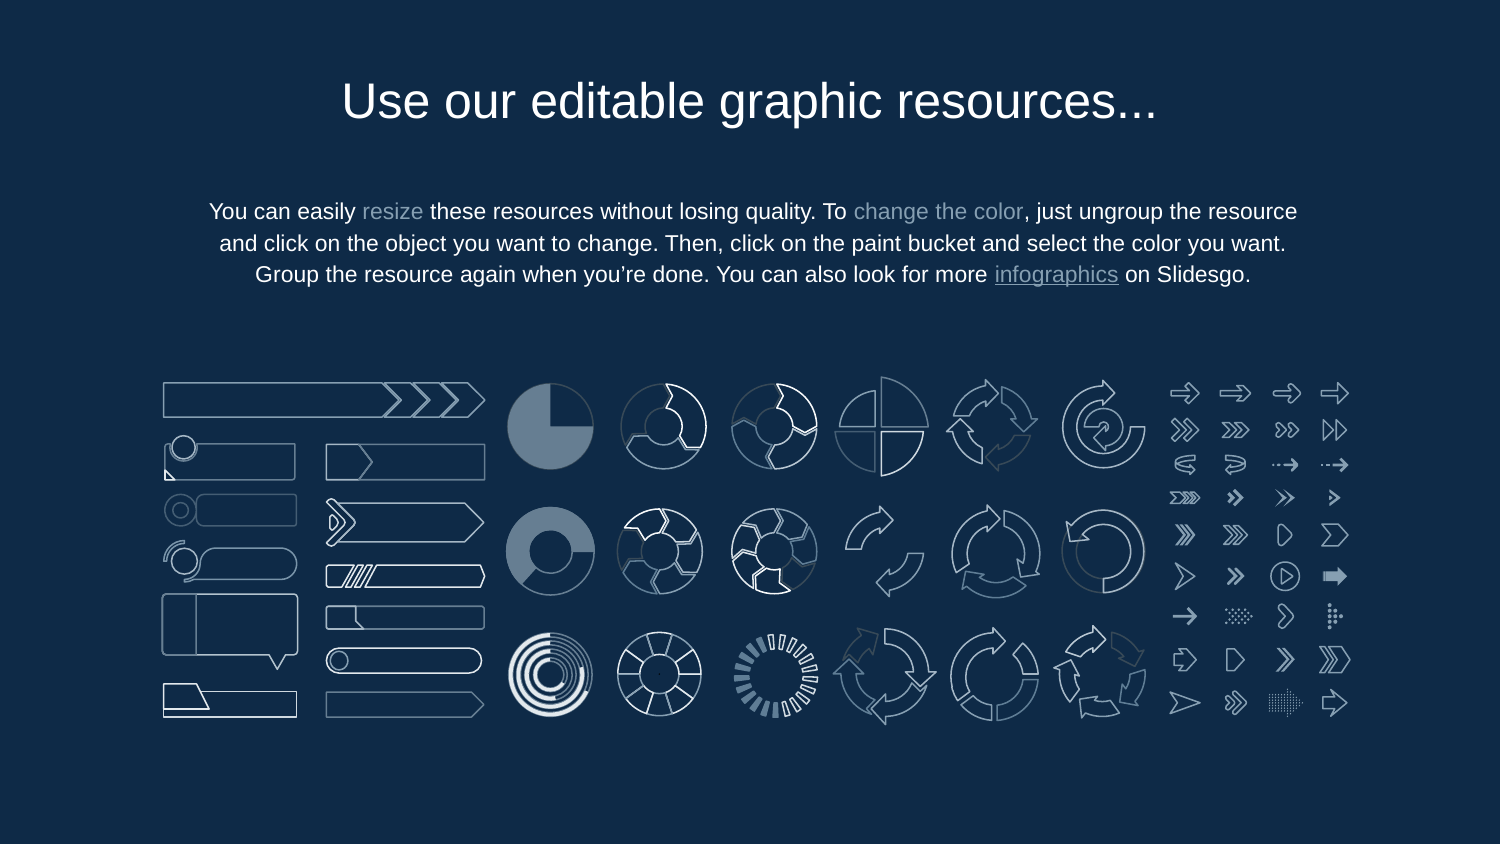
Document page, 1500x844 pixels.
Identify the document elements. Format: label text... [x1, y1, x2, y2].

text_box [1171, 418, 1199, 442]
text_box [326, 498, 485, 547]
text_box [163, 540, 298, 583]
text_box [1273, 383, 1301, 403]
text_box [1274, 422, 1299, 438]
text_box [162, 593, 298, 670]
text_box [1223, 525, 1248, 545]
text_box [617, 632, 702, 716]
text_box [845, 505, 924, 597]
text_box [326, 444, 485, 481]
text_box [1172, 607, 1198, 626]
text_box [1322, 689, 1347, 717]
text_box [1225, 455, 1246, 475]
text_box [163, 382, 486, 418]
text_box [731, 383, 818, 470]
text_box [946, 379, 1038, 472]
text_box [734, 634, 818, 718]
text_box [1322, 566, 1348, 586]
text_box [1275, 488, 1296, 507]
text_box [1268, 688, 1304, 718]
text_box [1271, 457, 1300, 472]
text_box [1171, 382, 1200, 404]
text_box Use our editable graphic resources... [171, 53, 1328, 133]
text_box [506, 507, 595, 596]
text_box [1174, 648, 1197, 671]
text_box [1227, 488, 1245, 507]
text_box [1275, 647, 1296, 672]
text_box [1220, 385, 1251, 401]
text_box [1175, 562, 1195, 590]
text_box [163, 683, 297, 718]
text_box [1047, 509, 1146, 593]
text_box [834, 376, 929, 477]
text_box You can easily resize these resources without losing quality. To change the color, just ungroup the resource and click on the object you want to change. Then, click on the paint bucket and select the color you want. Group the resource again when you’re done. You can also look for more infographics on Slidesgo. [175, 200, 1332, 280]
text_box [1321, 524, 1348, 546]
text_box [1270, 562, 1300, 591]
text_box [494, 618, 607, 731]
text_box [1326, 602, 1344, 630]
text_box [164, 435, 296, 481]
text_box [1328, 489, 1341, 507]
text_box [1226, 567, 1245, 586]
text_box [1278, 604, 1294, 629]
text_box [943, 504, 1041, 598]
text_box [1221, 422, 1250, 438]
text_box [945, 627, 1039, 721]
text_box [1320, 457, 1349, 473]
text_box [1170, 491, 1201, 504]
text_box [326, 564, 485, 588]
text_box [1170, 692, 1201, 714]
text_box [1278, 524, 1292, 546]
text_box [1224, 608, 1254, 625]
text_box [164, 494, 297, 526]
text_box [1224, 690, 1247, 715]
text_box [1175, 455, 1195, 475]
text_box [507, 383, 594, 470]
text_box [730, 508, 819, 595]
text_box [1174, 524, 1196, 546]
text_box [326, 692, 484, 718]
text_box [1319, 646, 1351, 673]
text_box [1321, 382, 1349, 404]
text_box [326, 605, 485, 630]
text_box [326, 647, 482, 674]
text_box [615, 508, 705, 595]
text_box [1048, 380, 1145, 469]
text_box [1226, 648, 1245, 671]
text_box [1053, 625, 1146, 719]
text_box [1323, 419, 1347, 441]
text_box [832, 627, 937, 725]
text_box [611, 383, 709, 470]
